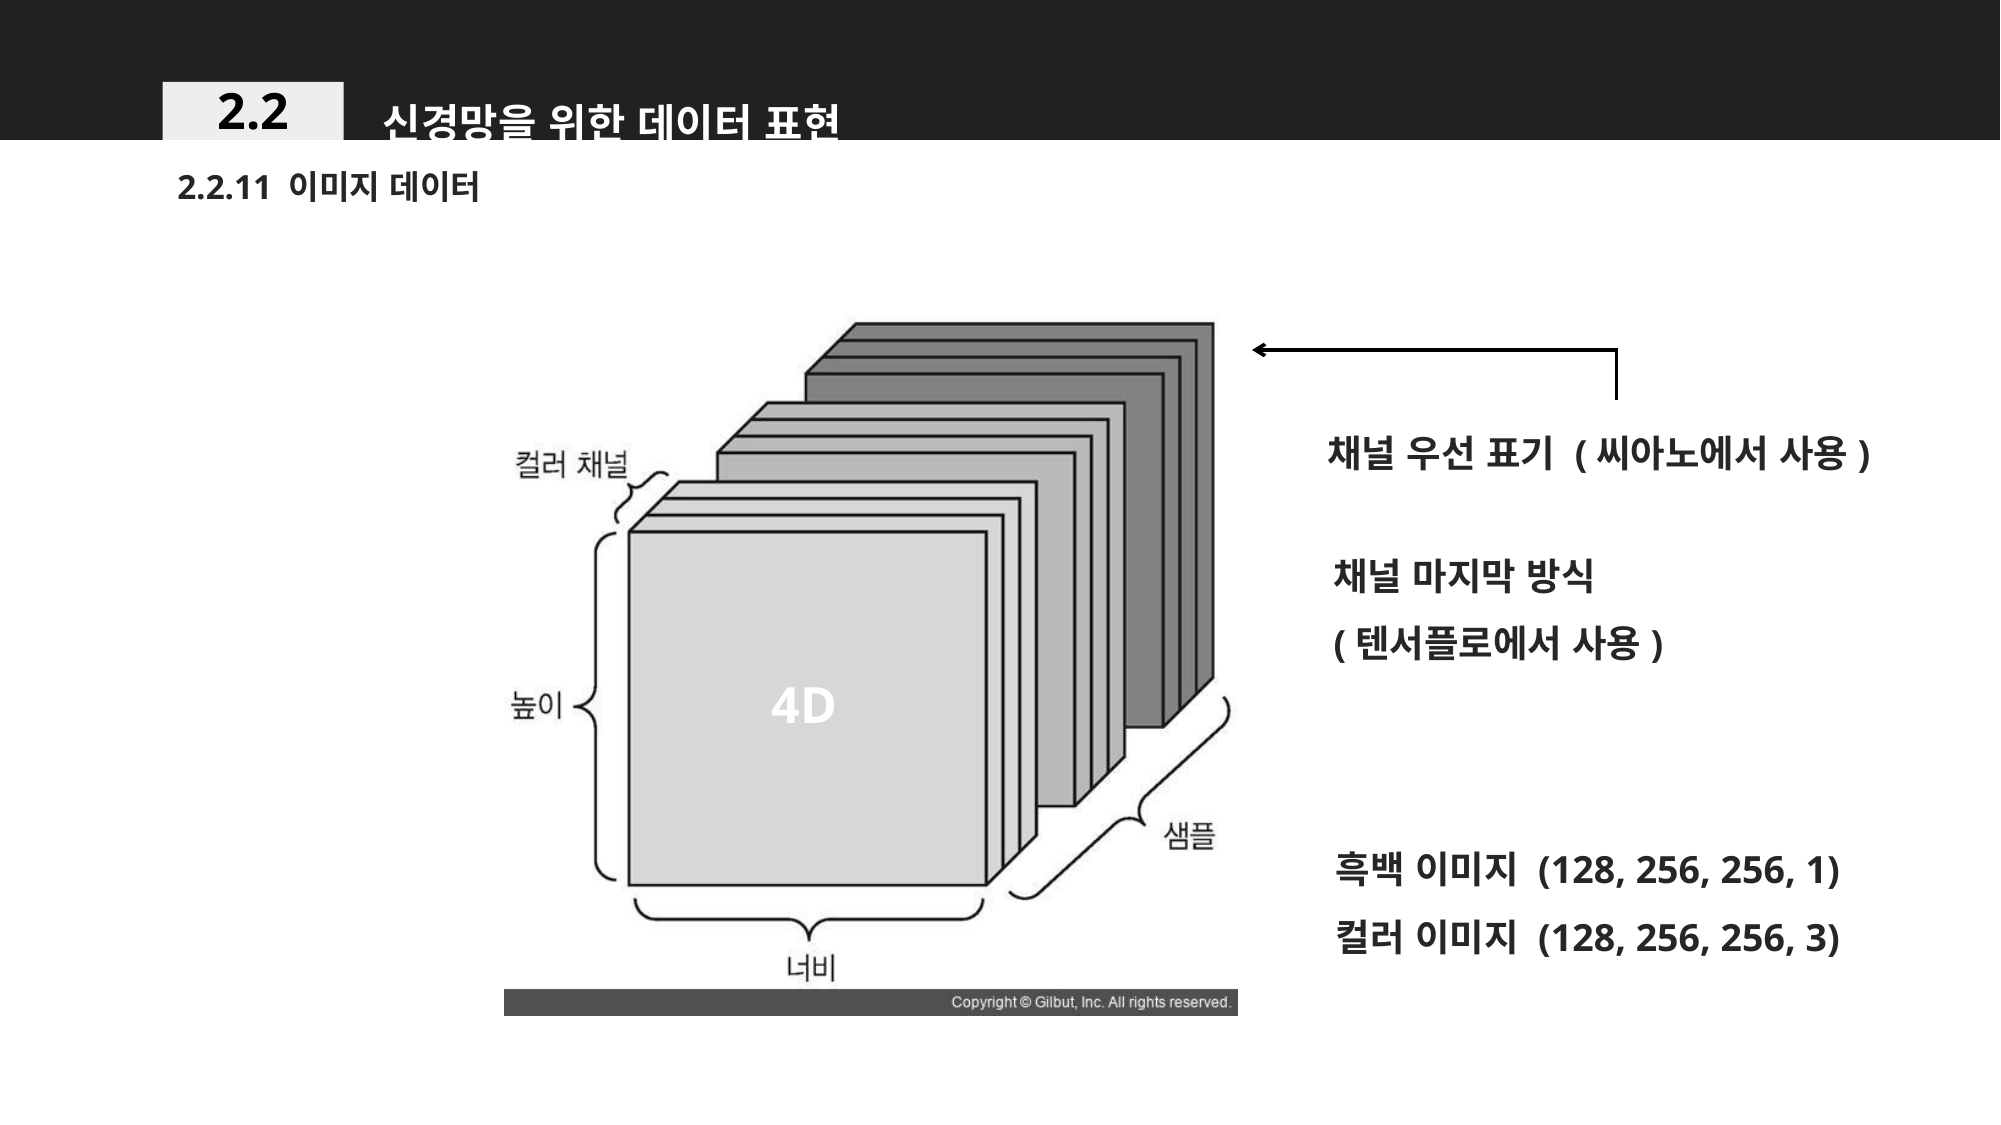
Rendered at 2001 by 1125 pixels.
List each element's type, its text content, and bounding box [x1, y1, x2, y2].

text_box [161, 81, 203, 141]
picture [504, 315, 1238, 1017]
text_box 신경망을 위한 데이터 표현 [368, 65, 857, 138]
text_box 2.2.11 이미지 데이터 [162, 138, 955, 214]
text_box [1409, 192, 1460, 558]
text_box 흑백 이미지 (128, 256, 256, 1) 컬러 이미지 (128, 256, 256, 3) [1320, 816, 1911, 967]
text_box 2.2 [203, 72, 383, 138]
text_box [0, 0, 2000, 141]
text_box 채널 우선 표기 (씨아노에서 사용) [1460, 400, 1921, 483]
text_box 채널 우선 표기 (씨아노에서 사용) [1312, 400, 1409, 483]
text_box 채널 마지막 방식 (텐서플로에서 사용) [1318, 522, 1909, 673]
